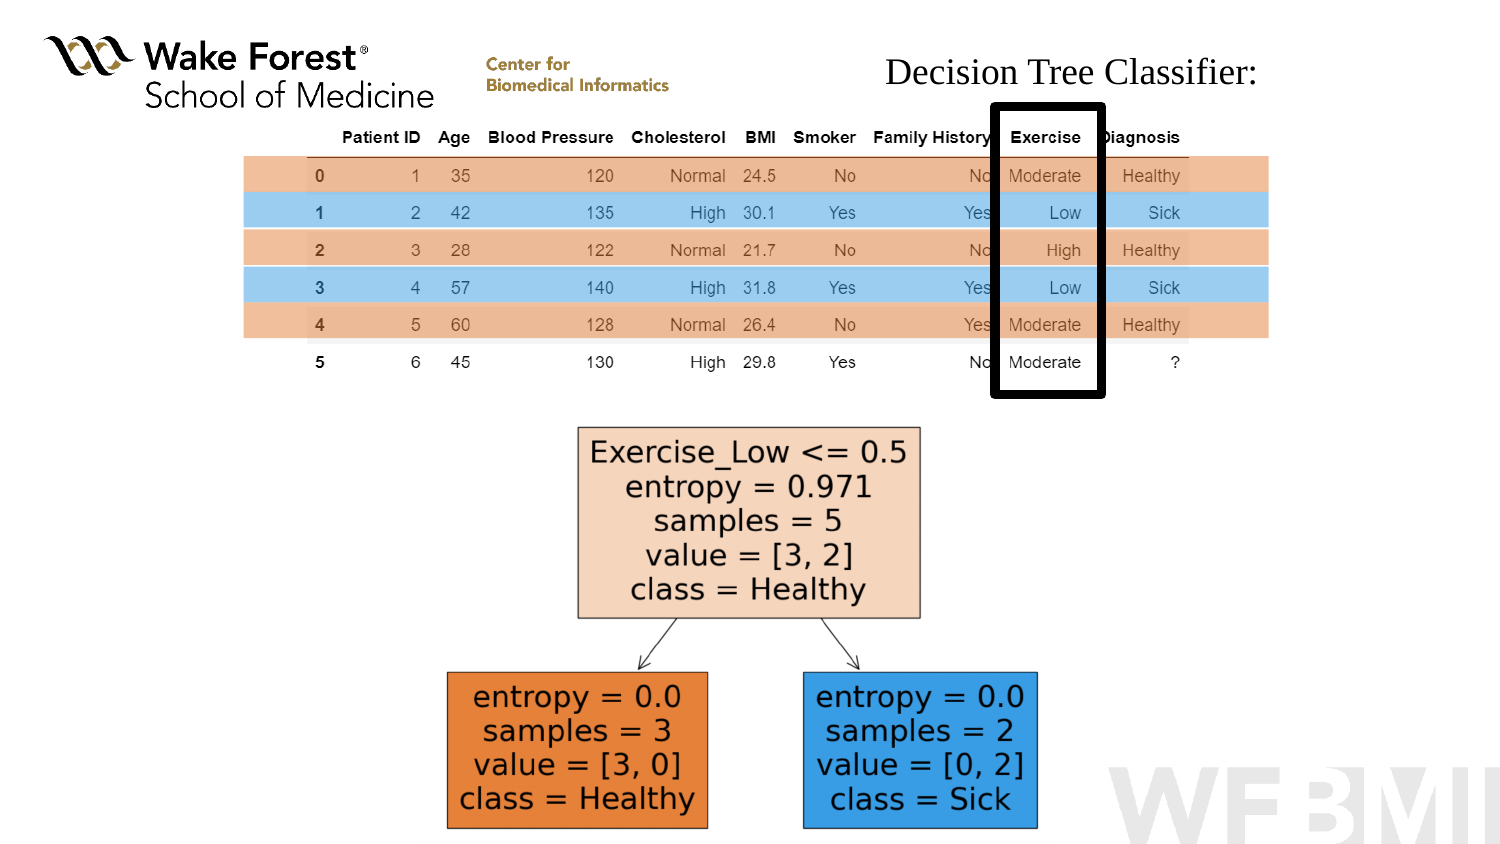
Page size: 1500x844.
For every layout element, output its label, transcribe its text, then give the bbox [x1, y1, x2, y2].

text_box [243, 302, 283, 339]
picture [288, 116, 1211, 406]
text_box [1215, 266, 1269, 302]
text_box [243, 229, 283, 265]
text_box [1215, 156, 1269, 192]
text_box [243, 192, 283, 228]
text_box [243, 156, 283, 192]
picture [418, 415, 1056, 844]
text_box [243, 266, 283, 302]
picture [43, 36, 669, 108]
text_box Decision Tree Classifier: [870, 39, 1275, 100]
text_box [994, 106, 1102, 115]
text_box [1215, 229, 1269, 265]
text_box [1215, 192, 1269, 228]
text_box [1215, 302, 1269, 339]
